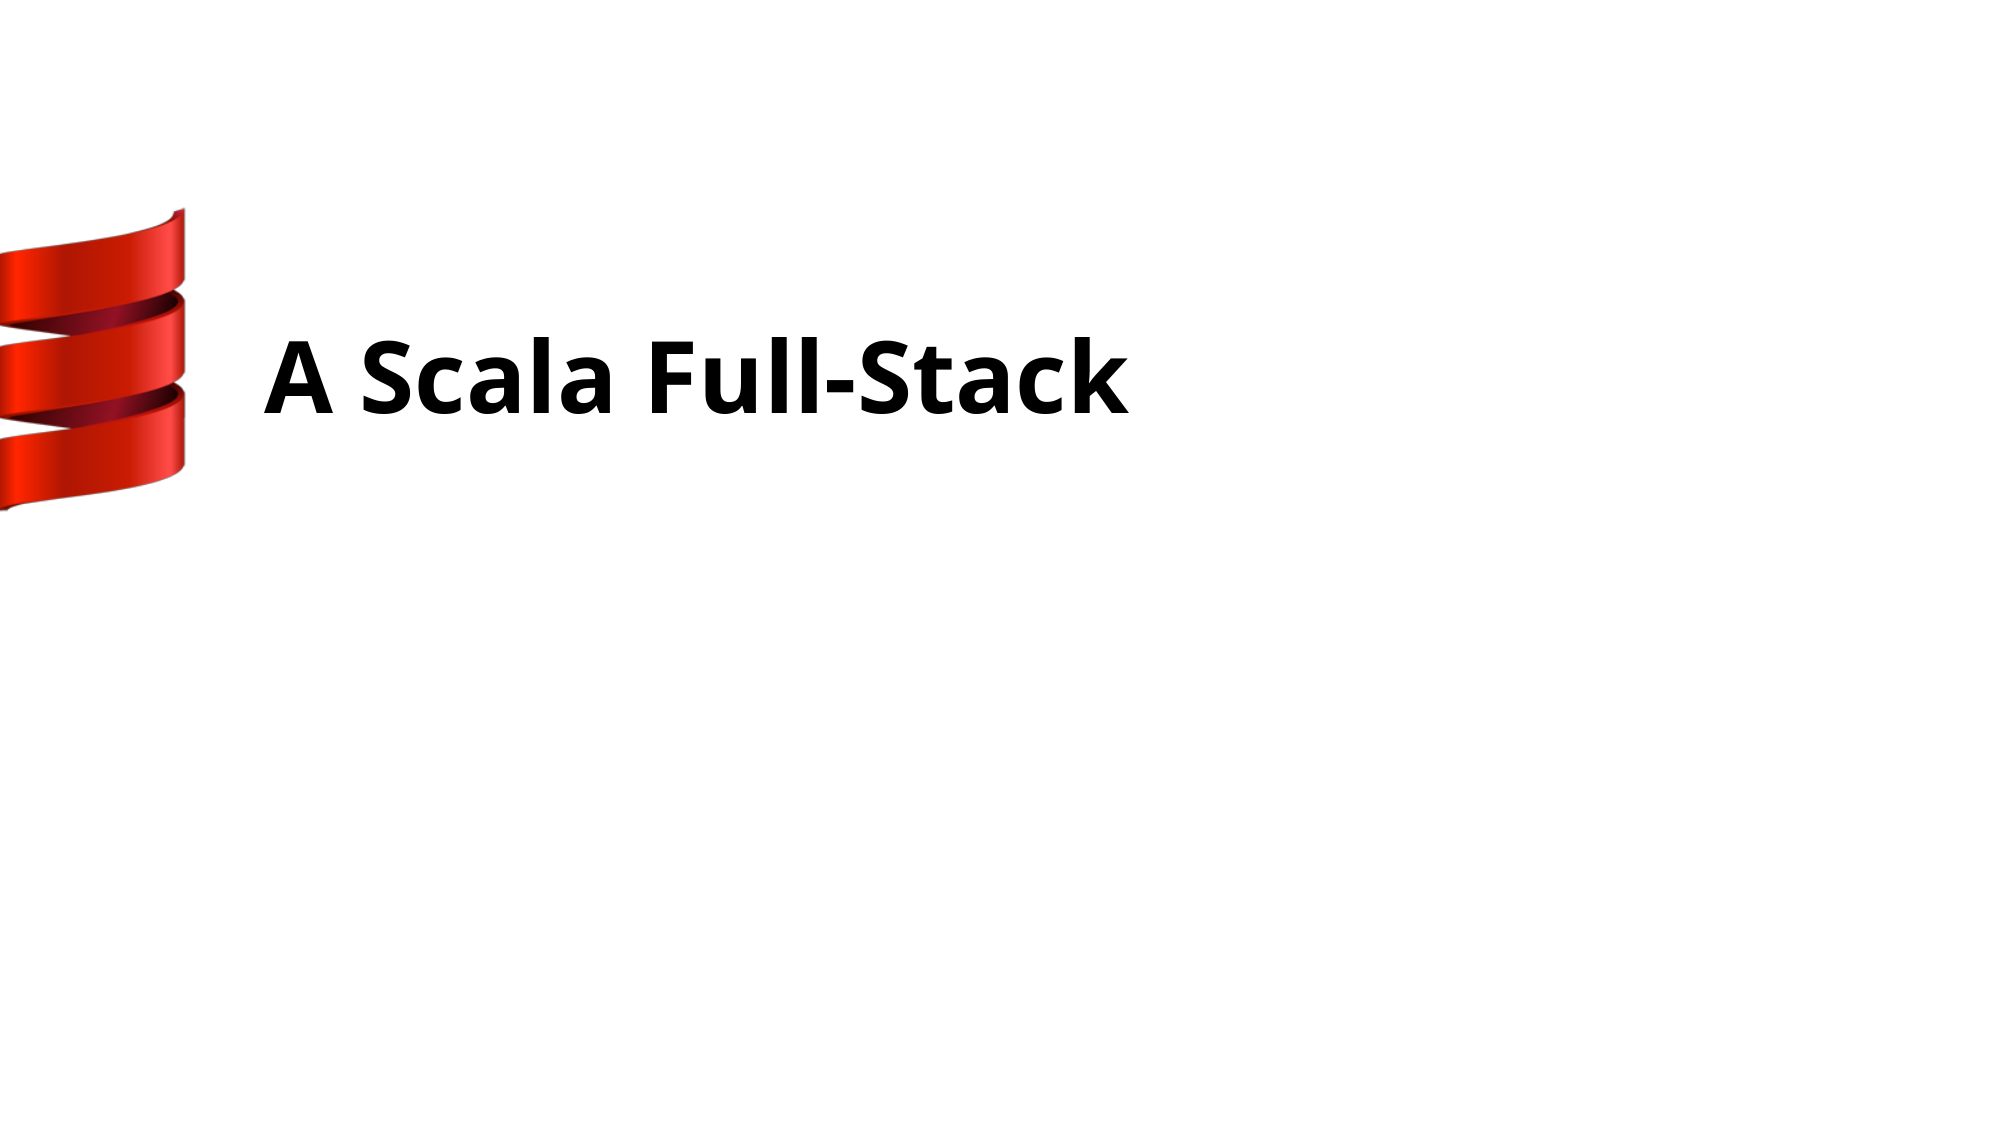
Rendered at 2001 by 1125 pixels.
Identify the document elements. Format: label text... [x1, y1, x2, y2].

title A Scala Full-Stack [249, 252, 1750, 444]
picture [0, 205, 188, 514]
